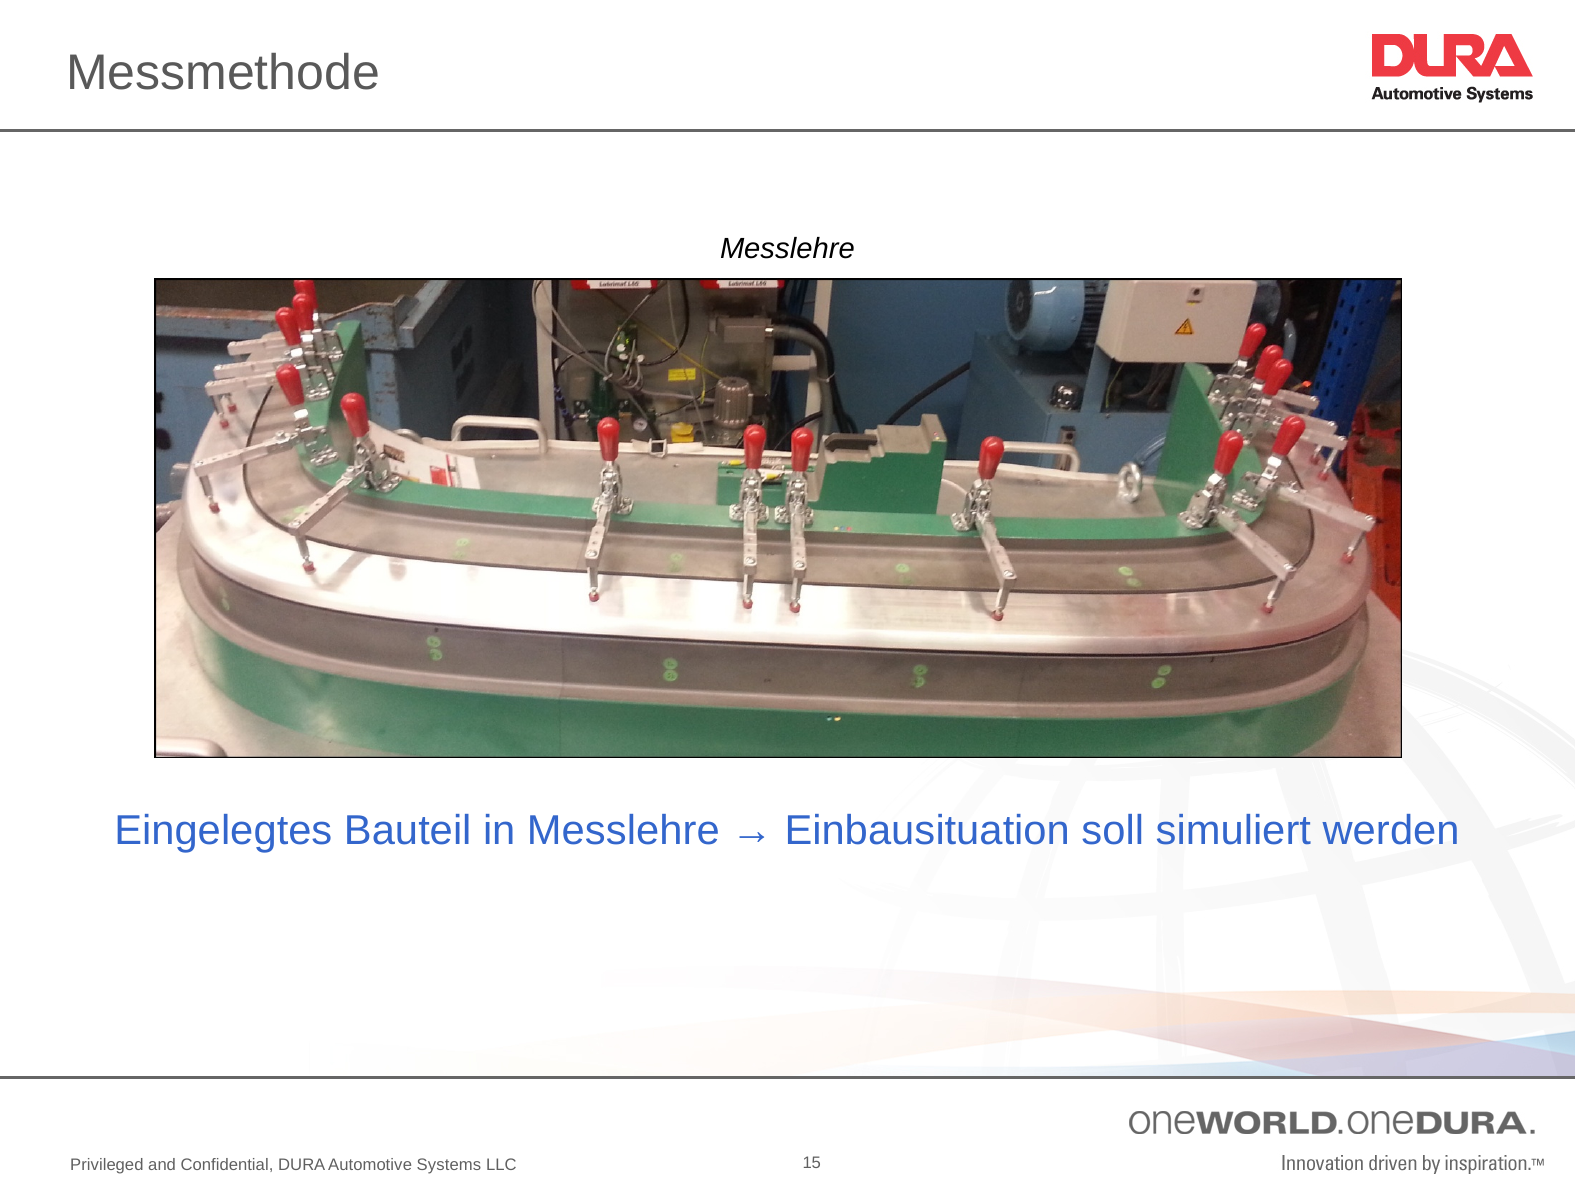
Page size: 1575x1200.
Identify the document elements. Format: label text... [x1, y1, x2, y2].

picture [0, 861, 1575, 1200]
text_box Messlehre [0, 221, 1575, 273]
picture [0, 0, 1575, 221]
title Messmethode [49, 0, 1323, 140]
text_box Eingelegtes Bauteil in Messlehre → Einbausituation soll simuliert werden [0, 795, 1575, 861]
picture [0, 273, 1575, 795]
